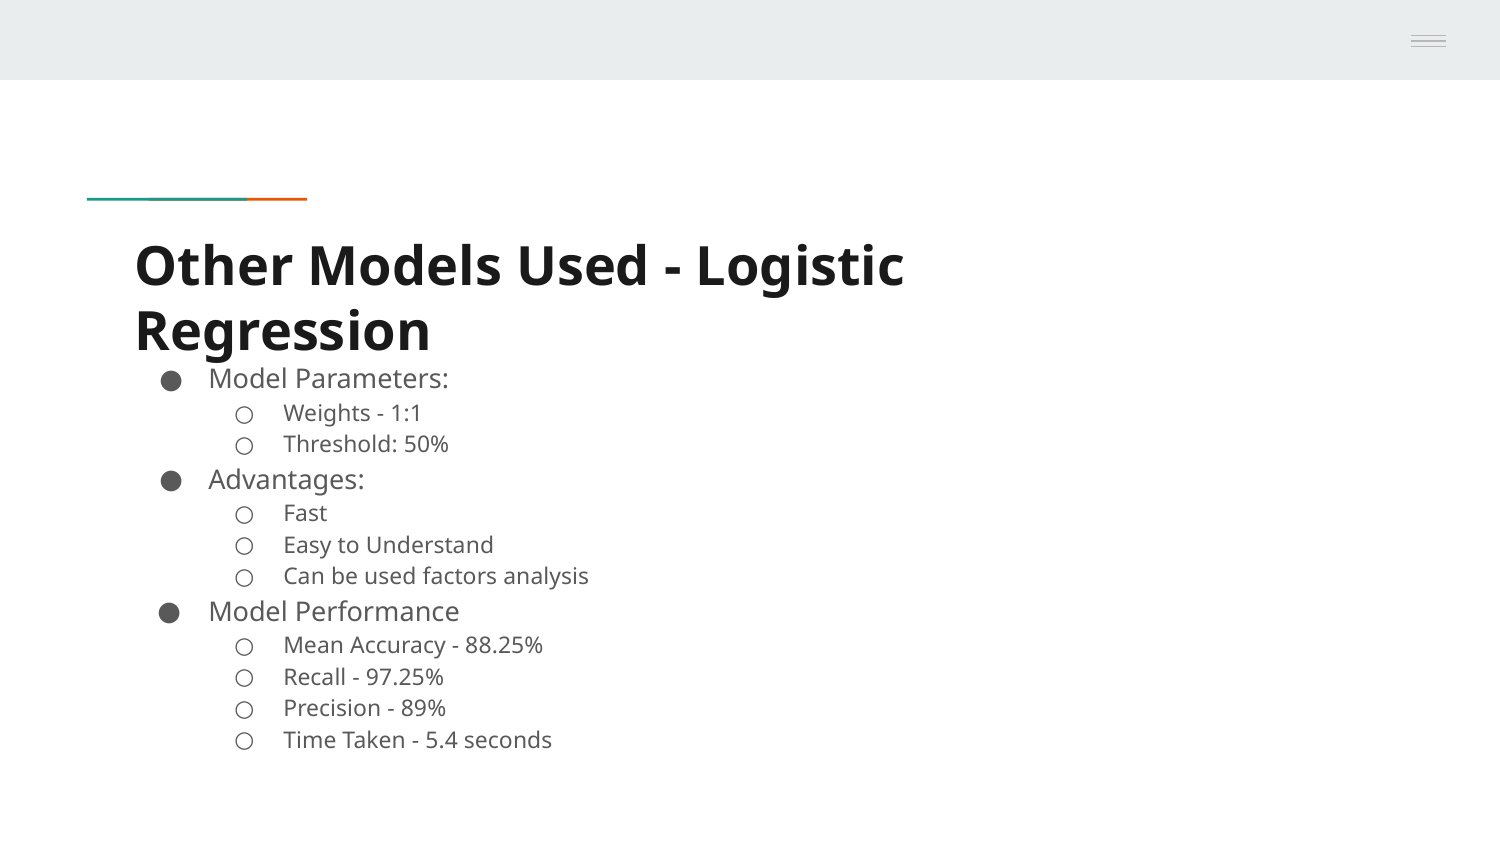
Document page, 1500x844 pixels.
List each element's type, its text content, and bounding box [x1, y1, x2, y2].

list Model Parameters: Weights - 1:1 Threshold: 50% Advantages: Fast Easy to Understand Can be used factors analysis Model Performance Mean Accuracy - 88.25% Recall - 97.25% Precision - 89% Time Taken - 5.4 seconds [118, 342, 1309, 819]
title Other Models Used - Logistic Regression [119, 216, 1213, 343]
